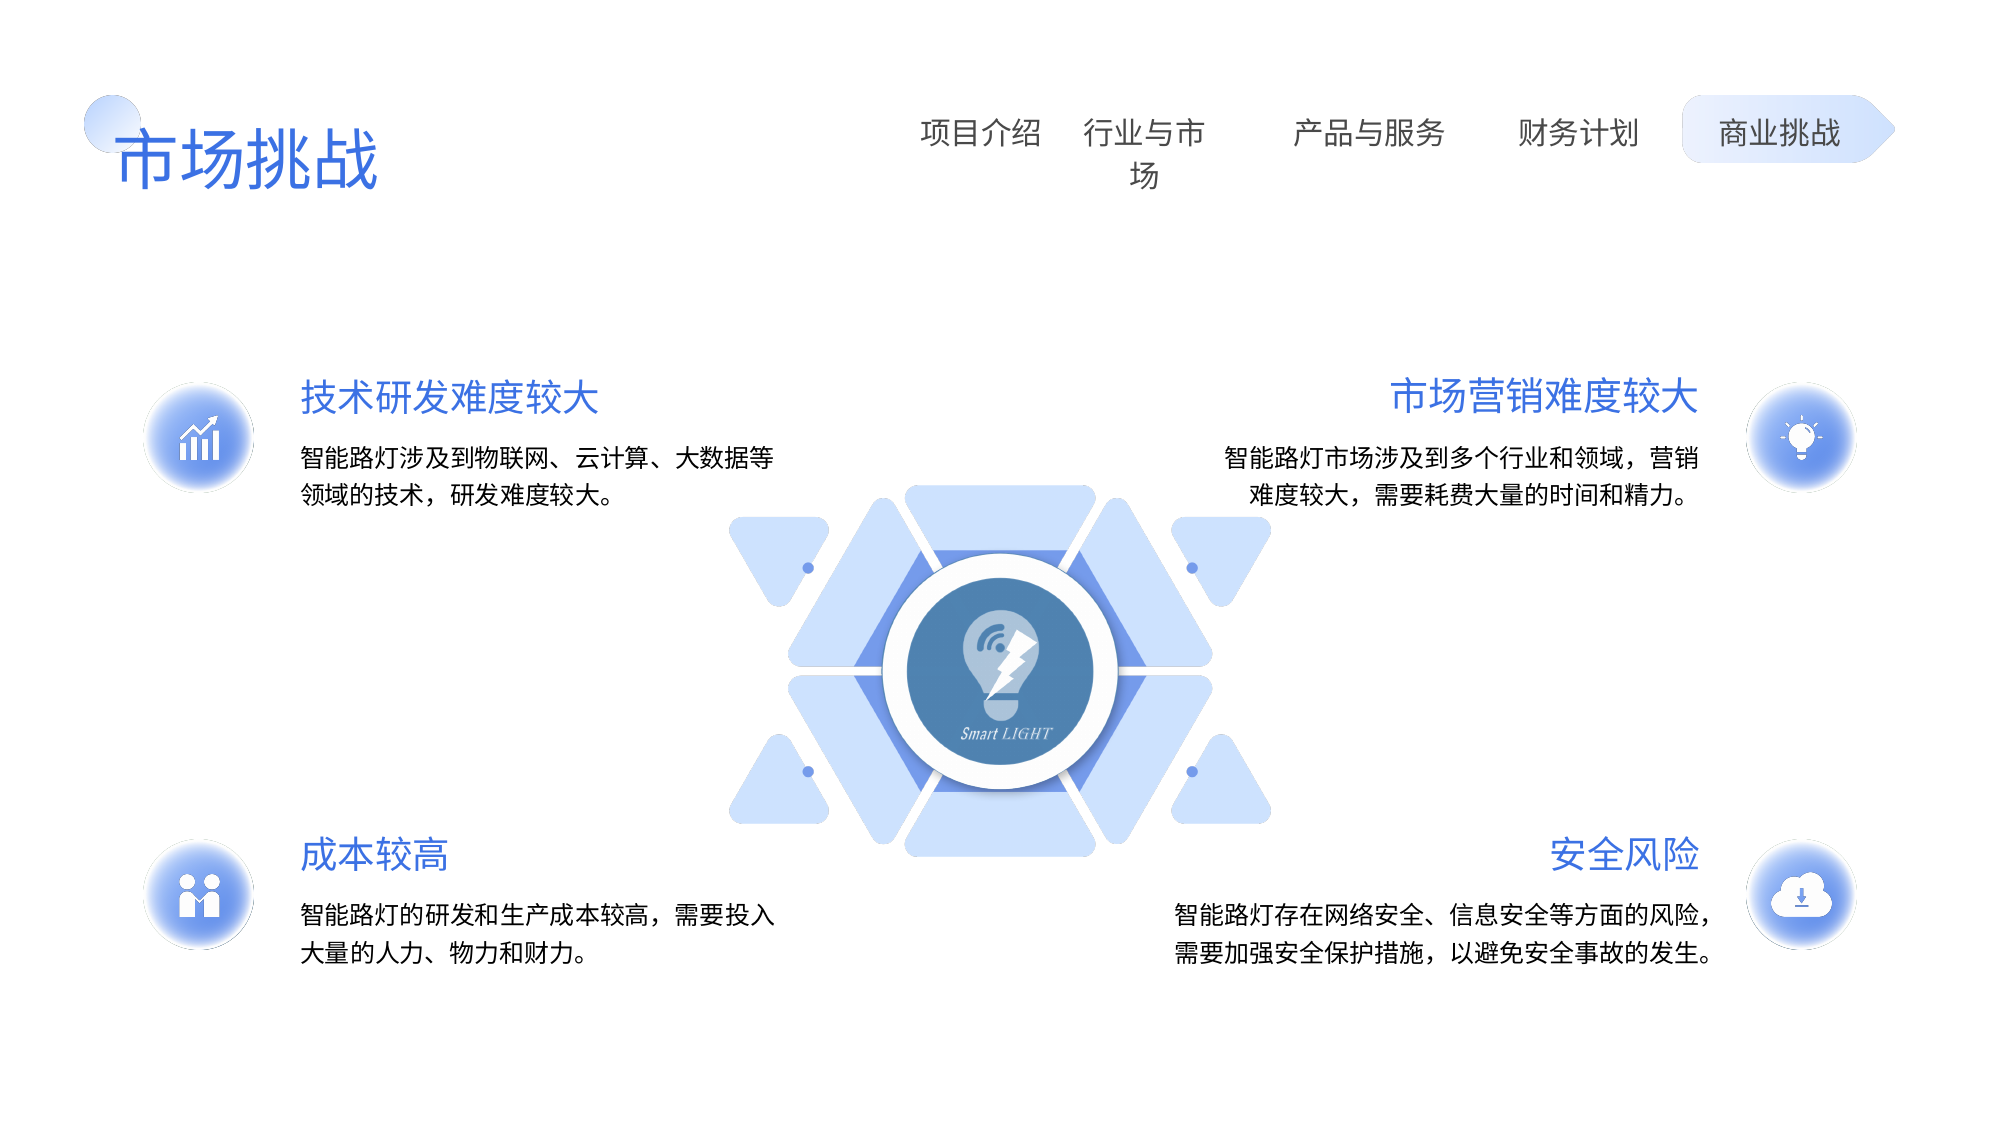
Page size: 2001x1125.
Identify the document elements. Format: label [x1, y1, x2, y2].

text_box [143, 839, 254, 950]
picture [177, 872, 220, 917]
text_box [1746, 382, 1857, 493]
text_box [1216, 364, 1700, 507]
text_box [920, 95, 1895, 193]
picture [1780, 415, 1823, 460]
text_box [300, 364, 784, 507]
text_box [1151, 821, 1700, 965]
text_box [143, 382, 254, 493]
text_box [1746, 839, 1857, 950]
text_box [300, 821, 784, 965]
picture [1771, 872, 1832, 917]
text_box [84, 95, 683, 193]
picture [726, 485, 1274, 857]
picture [179, 415, 219, 460]
